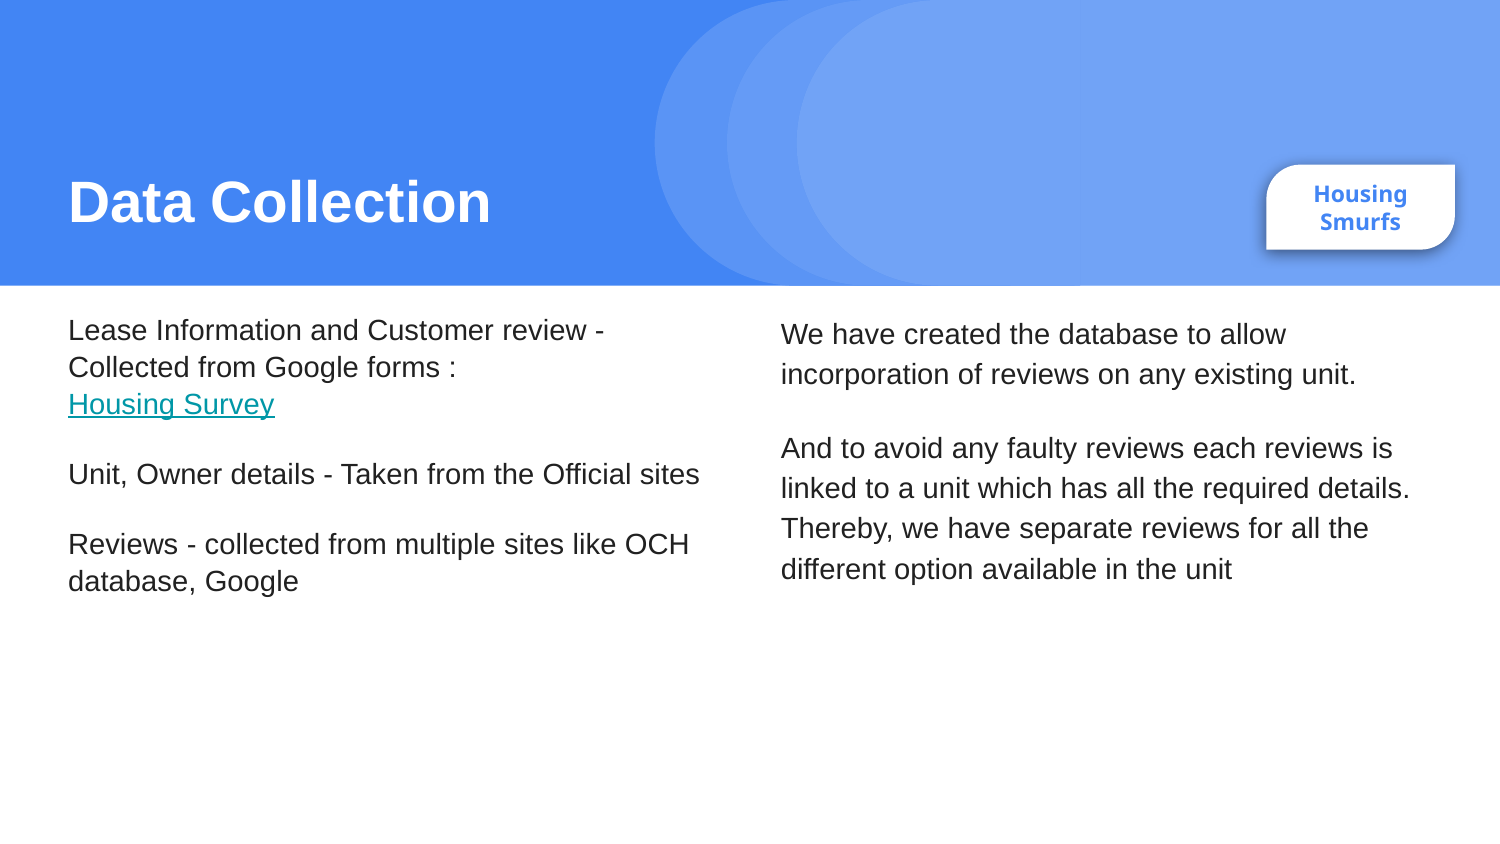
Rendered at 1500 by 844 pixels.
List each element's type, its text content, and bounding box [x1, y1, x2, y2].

text_box Housing Smurfs [1266, 164, 1455, 250]
list Lease Information and Customer review - Collected from Google forms : Housing Survey Unit, Owner details - Taken from the Official sites Reviews - collected from multiple sites like OCH database, Google [53, 294, 730, 739]
list We have created the database to allow incorporation of reviews on any existing unit. And to avoid any faulty reviews each reviews is linked to a unit which has all the required details. Thereby, we have separate reviews for all the different option available in the unit [765, 294, 1443, 739]
title Data Collection [53, 24, 638, 250]
